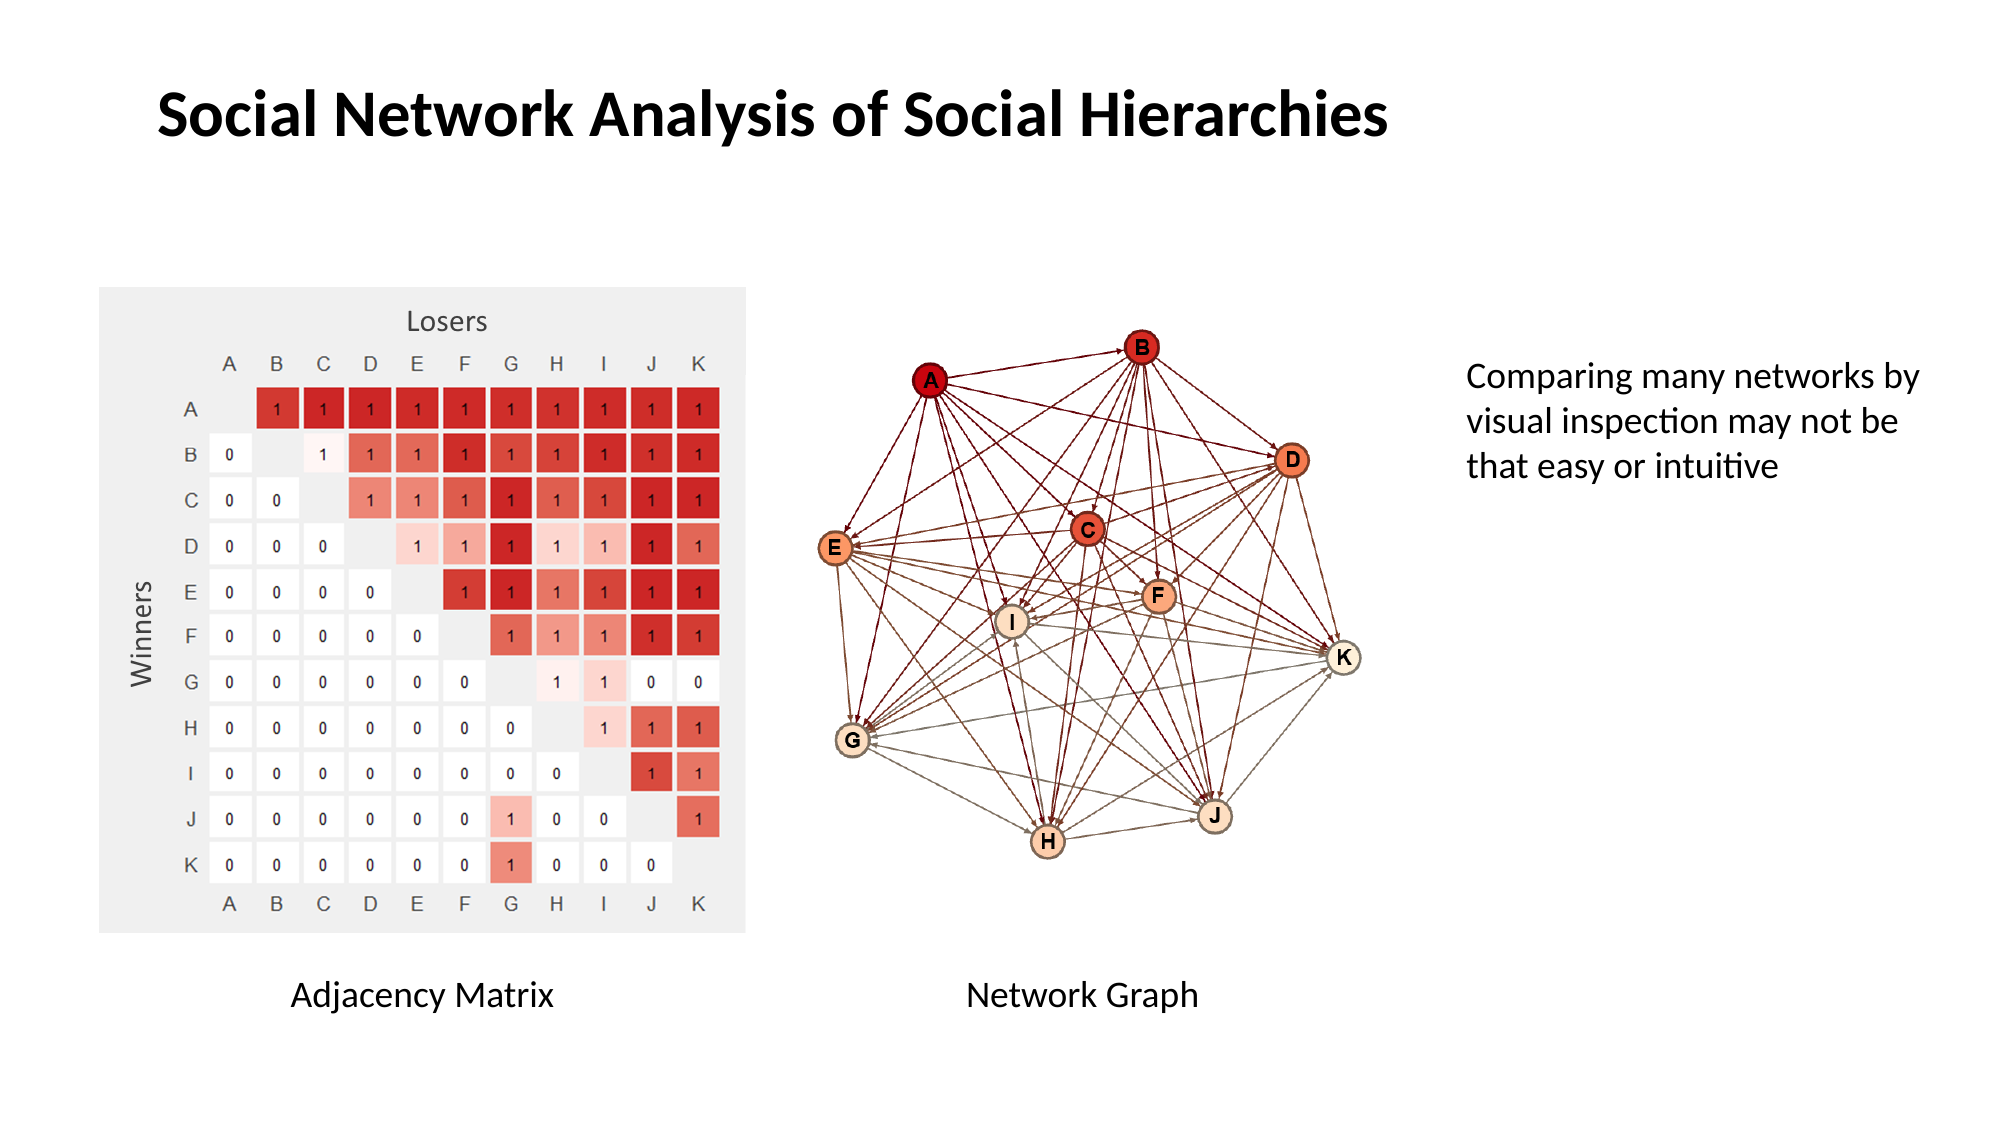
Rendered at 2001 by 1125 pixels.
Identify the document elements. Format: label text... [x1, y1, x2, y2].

text_box Adjacency Matrix [275, 962, 570, 1023]
picture [99, 287, 746, 933]
text_box Network Graph [951, 962, 1215, 1023]
text_box Social Network Analysis of Social Hierarchies [142, 62, 1407, 158]
text_box Comparing many networks by visual inspection may not be that easy or intuitive [1451, 343, 1944, 494]
picture [787, 299, 1388, 879]
